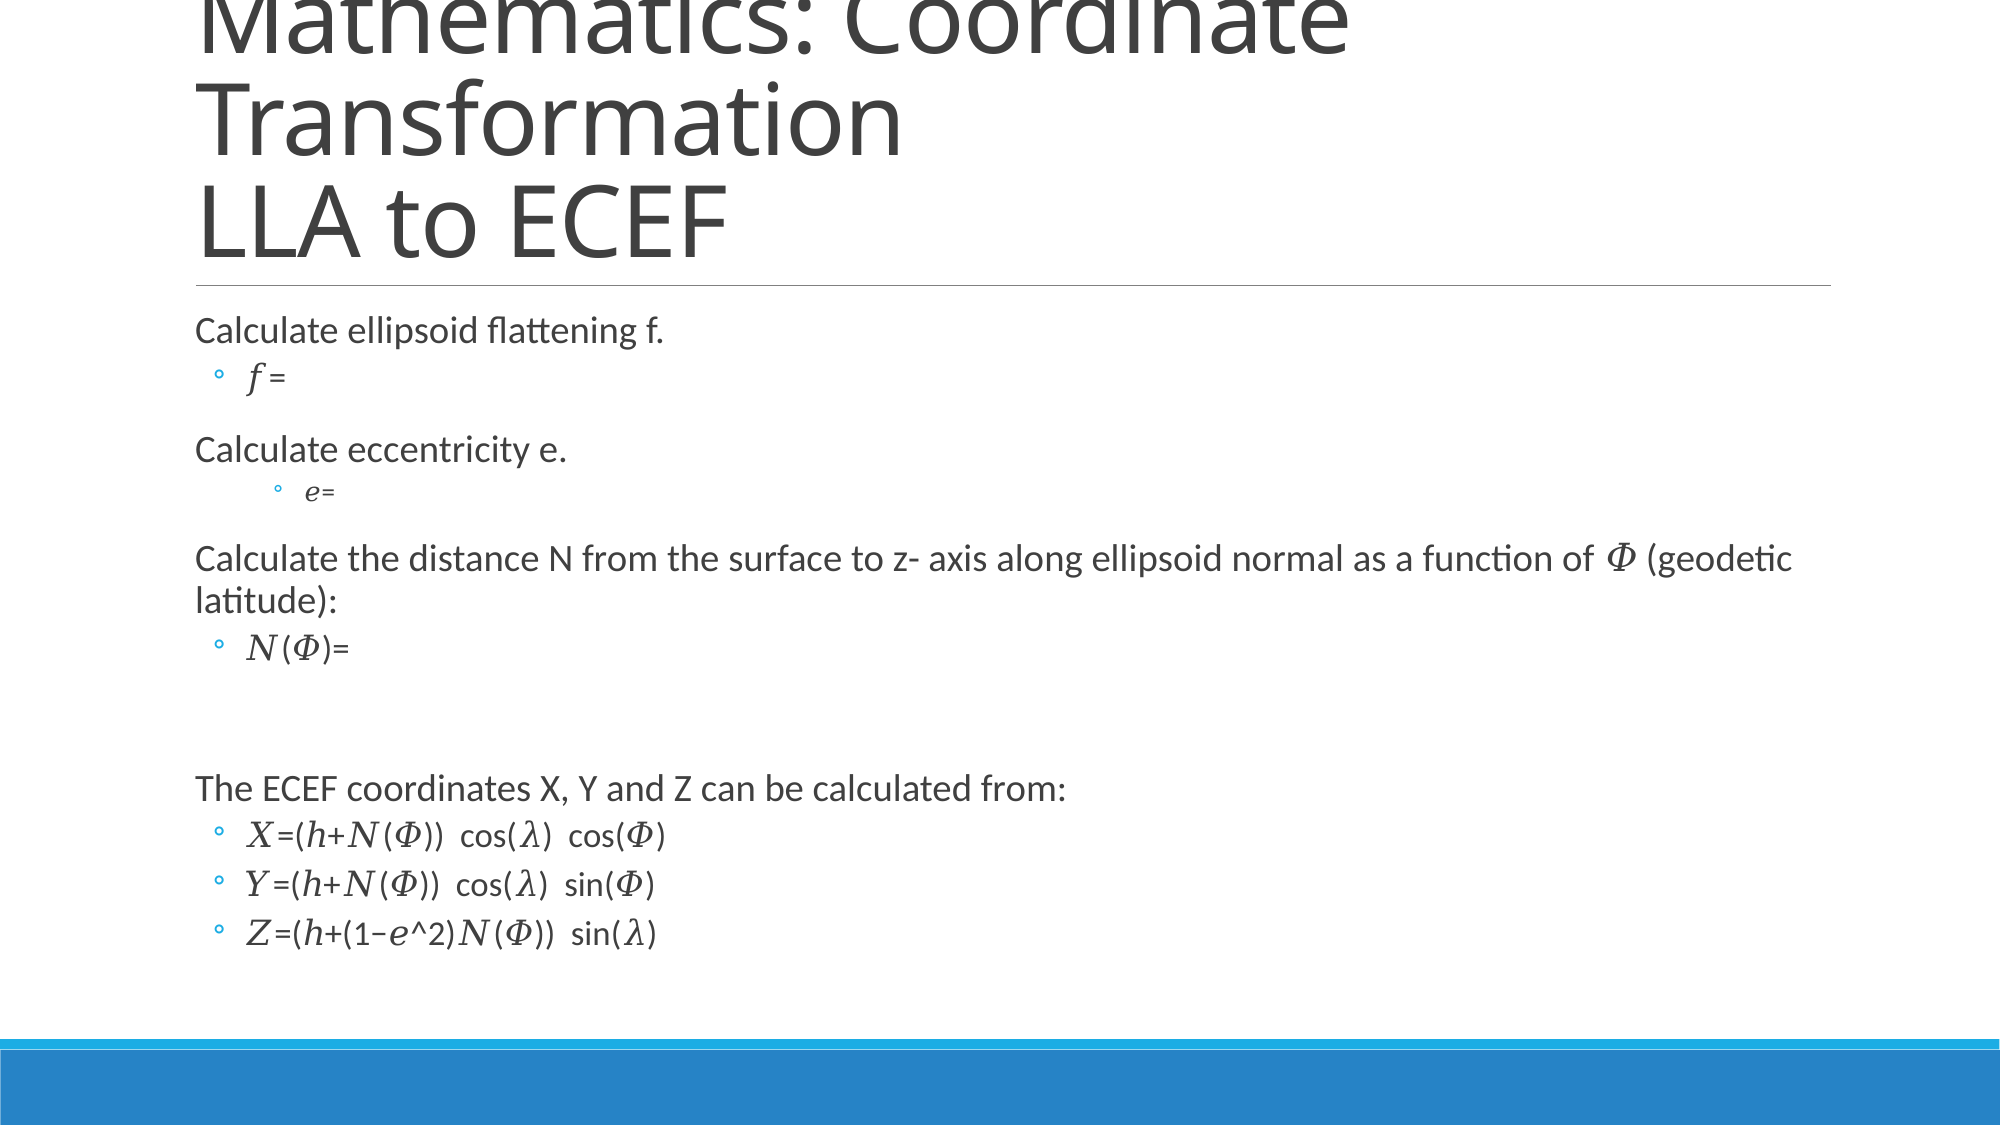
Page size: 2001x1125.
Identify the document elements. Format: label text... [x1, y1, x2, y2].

title Mathematics: Coordinate Transformation LLA to ECEF [180, 47, 1830, 285]
